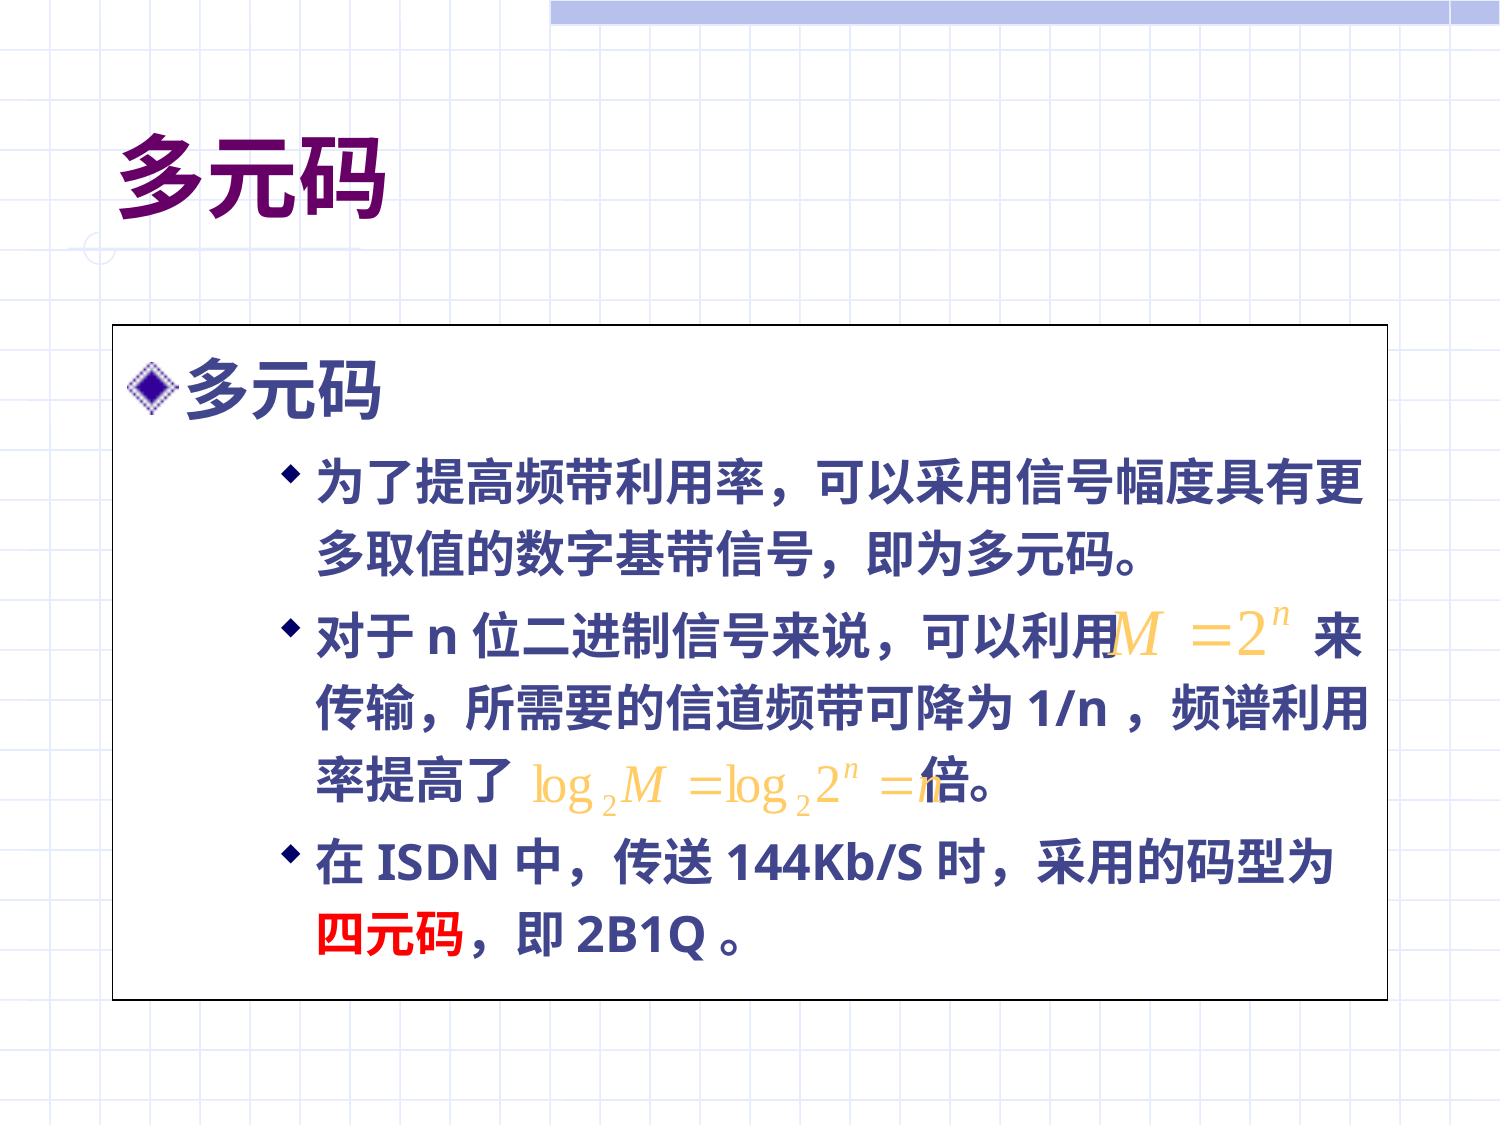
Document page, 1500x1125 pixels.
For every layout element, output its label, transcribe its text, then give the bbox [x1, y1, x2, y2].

list 多元码 为了提高频带利用率，可以采用信号幅度具有更多取值的数字基带信号，即为多元码。 对于n位二进制信号来说，可以利用 来传输，所需要的信道频带可降为1/n，频谱利用率提高了 倍。 在ISDN中，传送144Kb/S时，采用的码型为四元码，即2B1Q。 [112, 324, 1388, 1001]
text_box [1097, 583, 1298, 663]
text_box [524, 743, 951, 822]
picture [127, 362, 179, 415]
title 多元码 [99, 49, 1376, 238]
